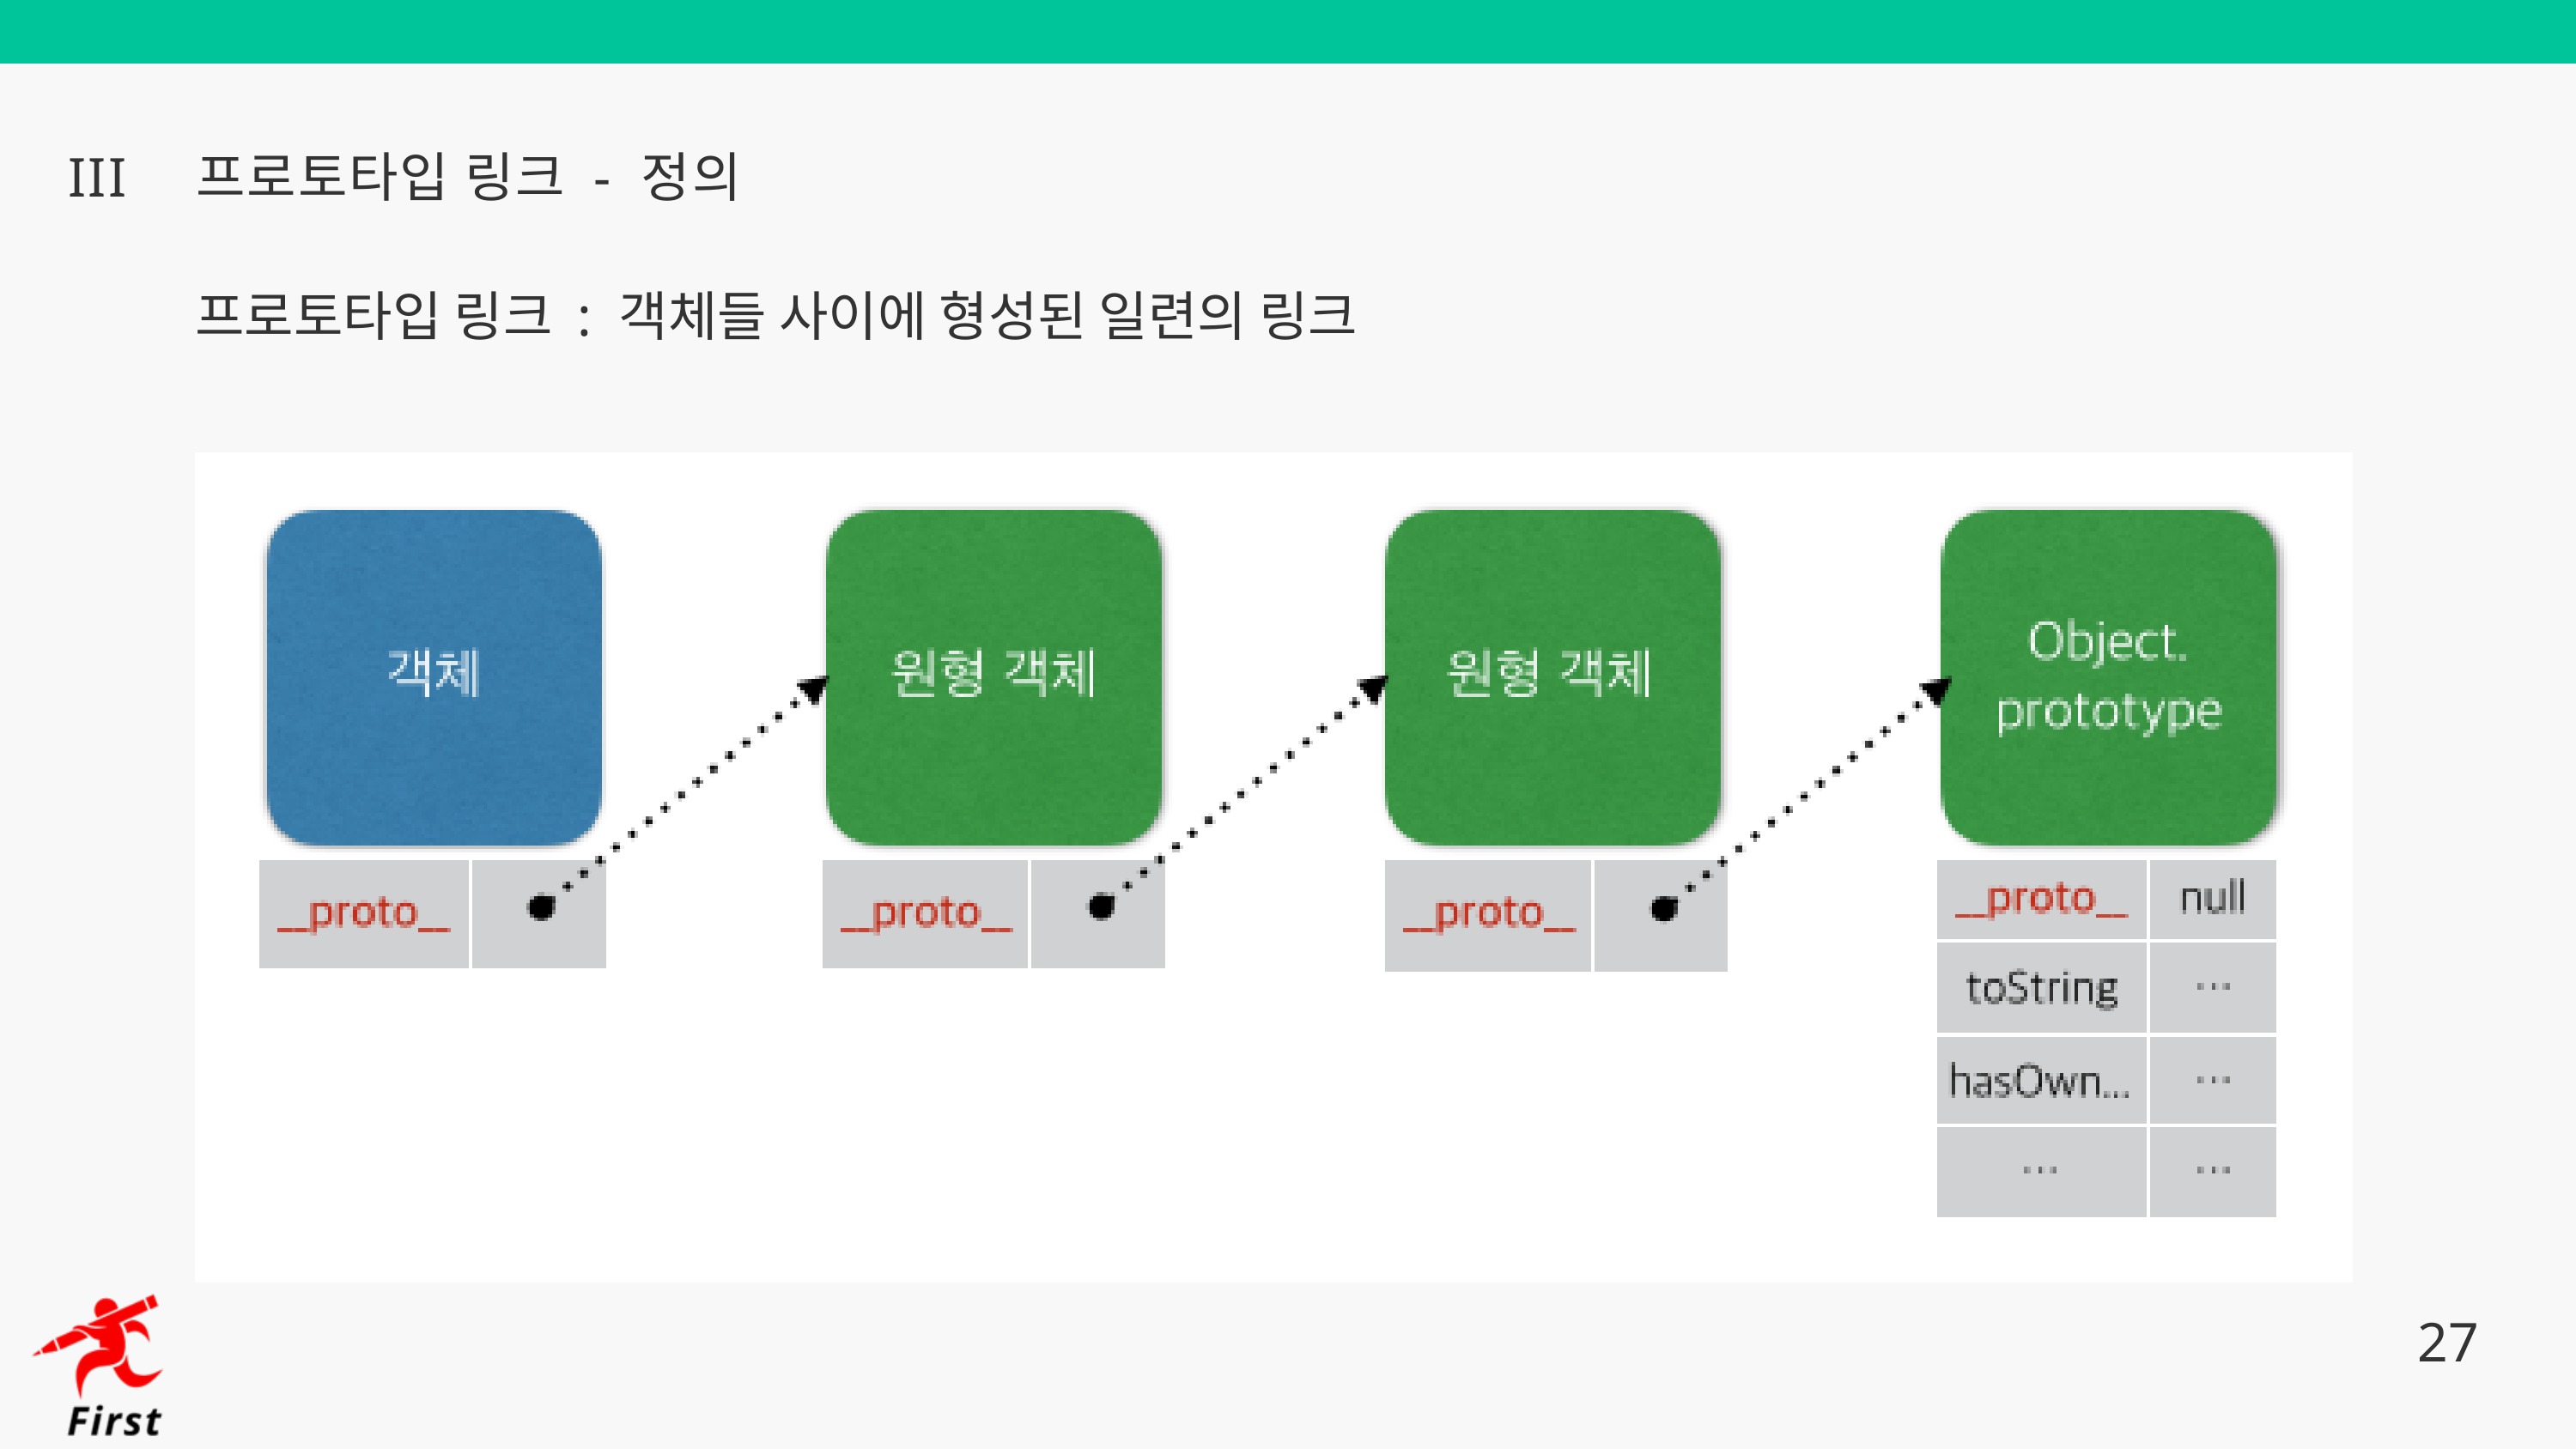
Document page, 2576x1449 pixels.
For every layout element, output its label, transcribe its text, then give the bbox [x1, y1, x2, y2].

text_box 27 [2383, 1286, 2480, 1373]
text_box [0, 0, 2576, 64]
text_box 프로토타입 링크 - 정의 [196, 143, 1689, 209]
picture [0, 452, 2353, 1449]
text_box 프로토타입 링크 : 객체들 사이에 형성된 일련의 링크 [195, 261, 2469, 348]
text_box III [59, 143, 136, 209]
